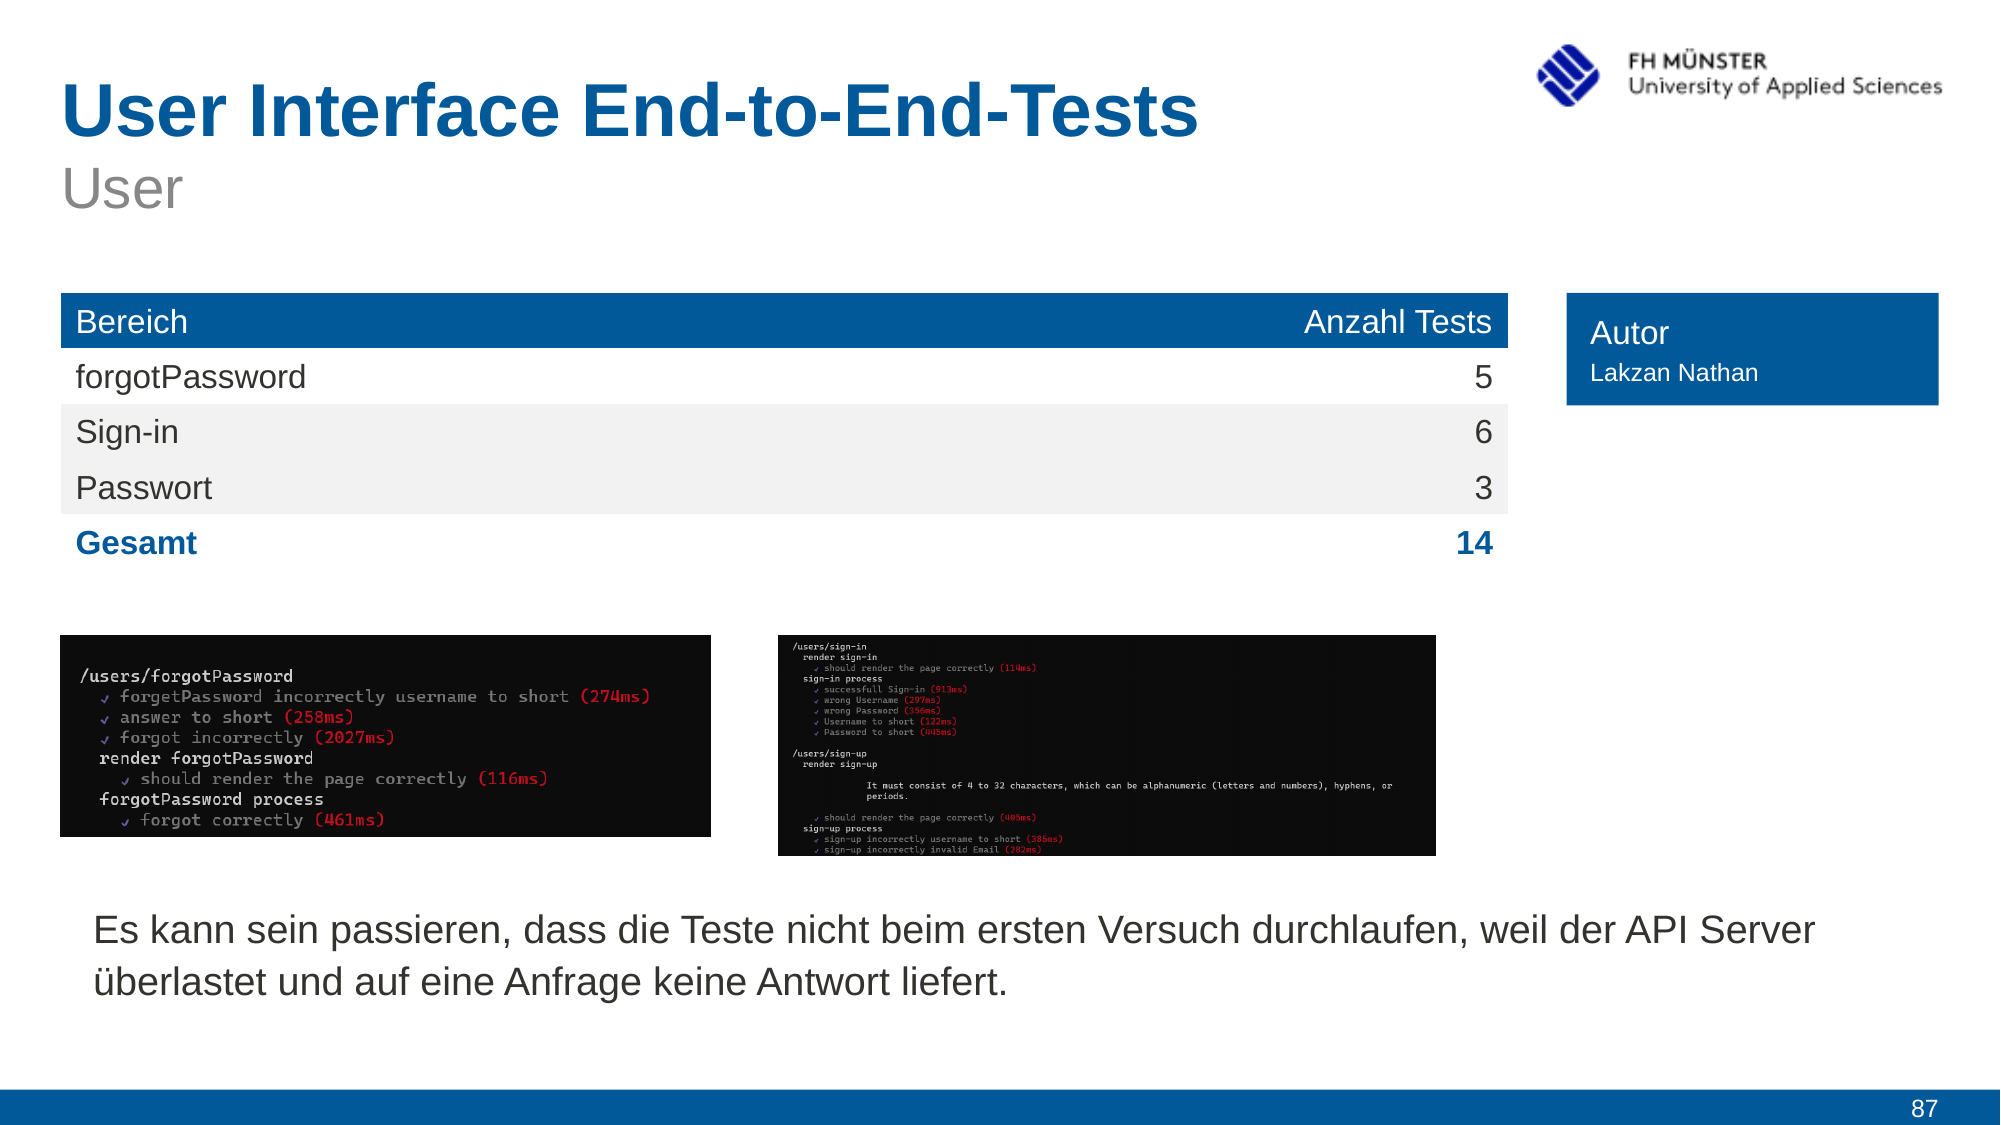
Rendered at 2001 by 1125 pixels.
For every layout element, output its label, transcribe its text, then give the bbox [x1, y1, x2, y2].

text_box Autor [1590, 311, 1916, 352]
table_cell Passwort [61, 459, 784, 514]
picture [778, 635, 1436, 856]
table_cell 6 [784, 404, 1508, 459]
text_box [1566, 292, 1939, 406]
table_cell 14 [784, 514, 1508, 570]
title User Interface End-to-End-Tests [60, 61, 1508, 143]
table_cell 5 [784, 348, 1508, 404]
text_box Lakzan Nathan [1590, 356, 1916, 387]
table_cell 3 [784, 459, 1508, 514]
picture [60, 635, 711, 838]
text_box Es kann sein passieren, dass die Teste nicht beim ersten Versuch durchlaufen, weil der API Server überlastet und auf eine Anfrage keine Antwort liefert. [78, 891, 1834, 1011]
table_cell Gesamt [61, 514, 784, 570]
list User [60, 143, 1508, 226]
table_cell Sign-in [61, 404, 784, 459]
table_header Anzahl Tests [784, 293, 1508, 348]
table_cell forgotPassword [61, 348, 784, 404]
table_header Bereich [61, 293, 784, 348]
